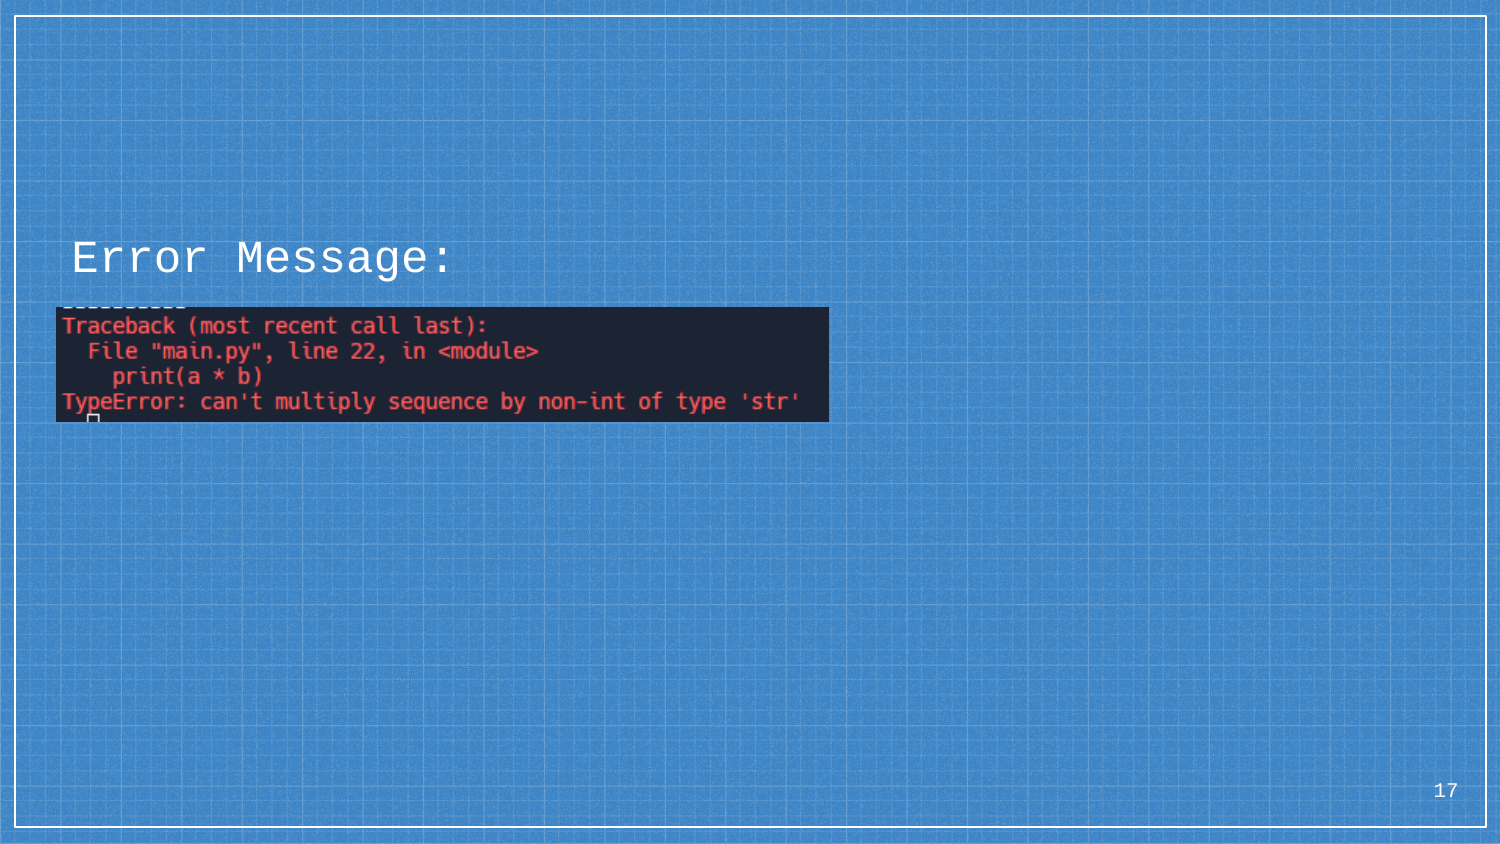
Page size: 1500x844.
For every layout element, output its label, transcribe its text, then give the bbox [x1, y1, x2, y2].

picture [0, 0, 1500, 844]
list Error Message: [56, 184, 1417, 782]
slide_number ‹#› [1398, 761, 1474, 810]
